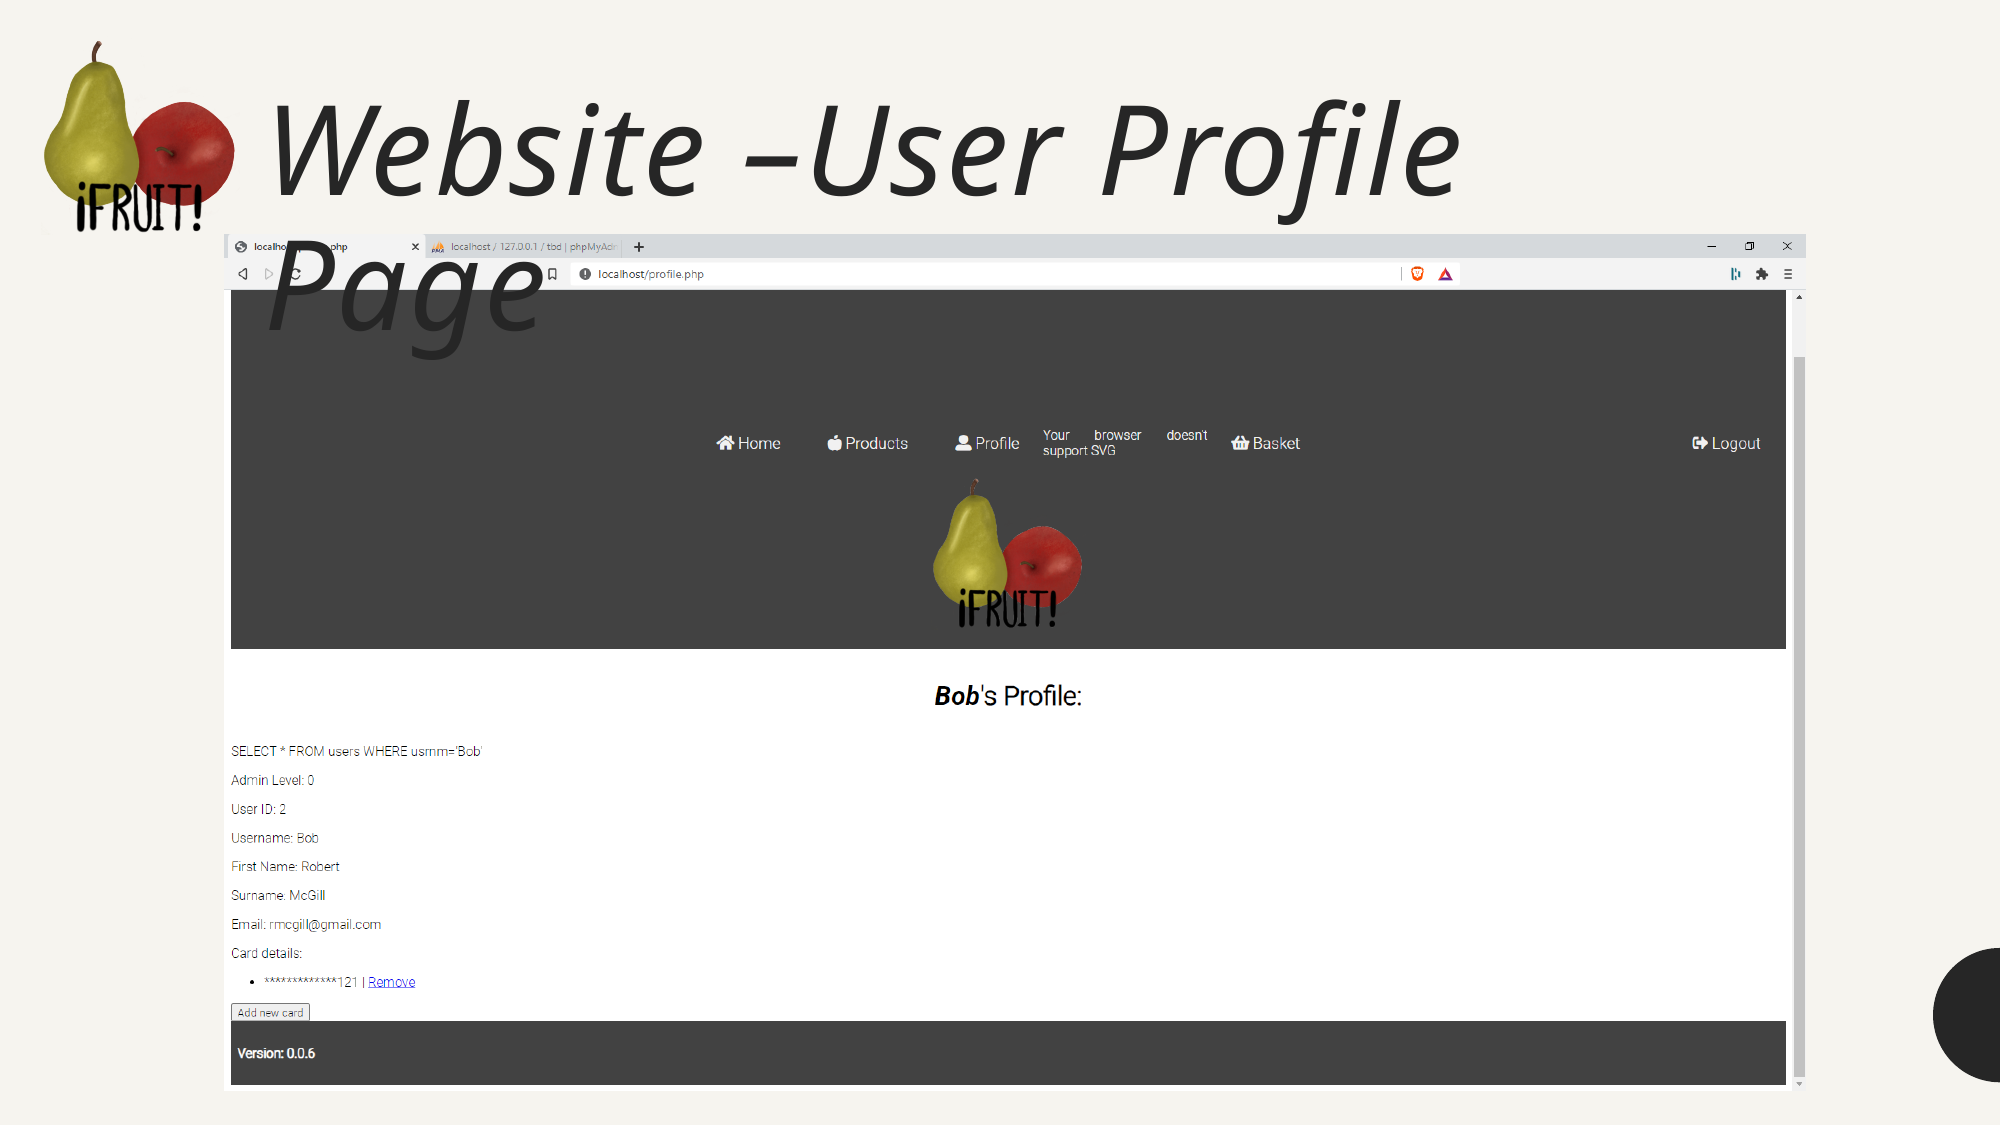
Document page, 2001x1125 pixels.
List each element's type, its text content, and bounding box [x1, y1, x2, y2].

title Website –User Profile Page [249, 79, 1613, 234]
picture [41, 36, 1806, 1091]
